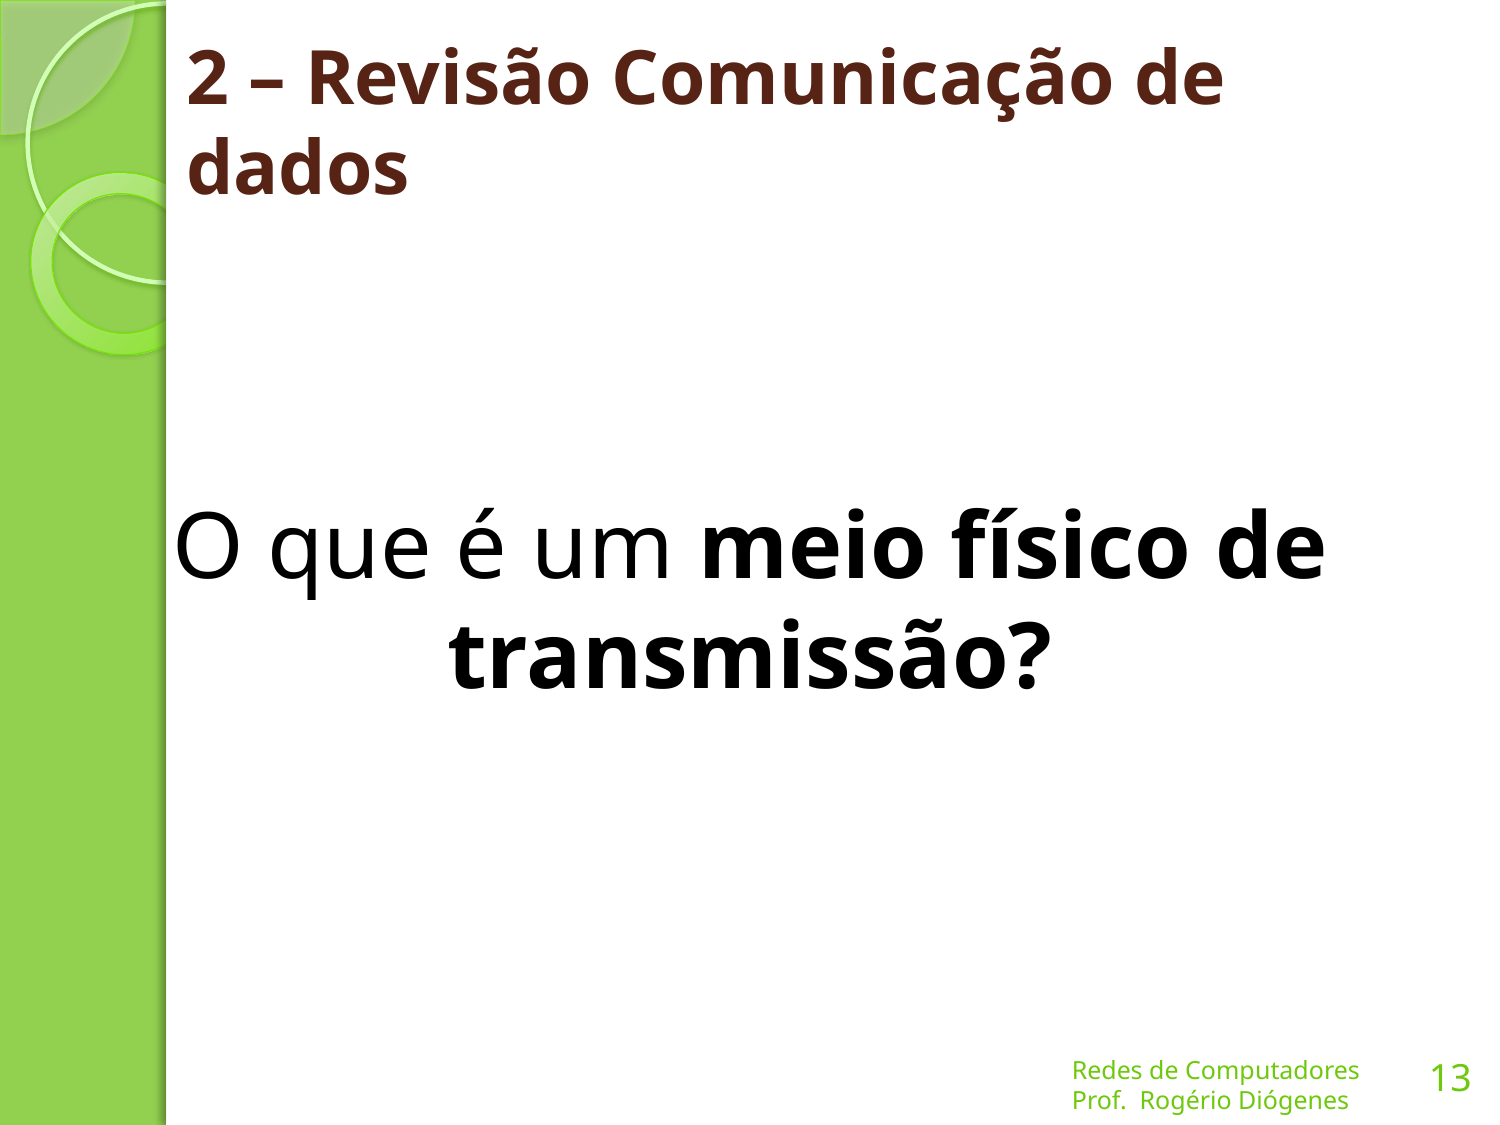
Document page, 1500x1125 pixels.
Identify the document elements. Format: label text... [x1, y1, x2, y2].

list O que é um meio físico de transmissão? [75, 479, 1425, 846]
slide_number 13 [1413, 1034, 1488, 1113]
title 2 – Revisão Comunicação de dados [171, 26, 1476, 214]
footer Redes de Computadores Prof. Rogério Diógenes [1057, 1043, 1471, 1122]
